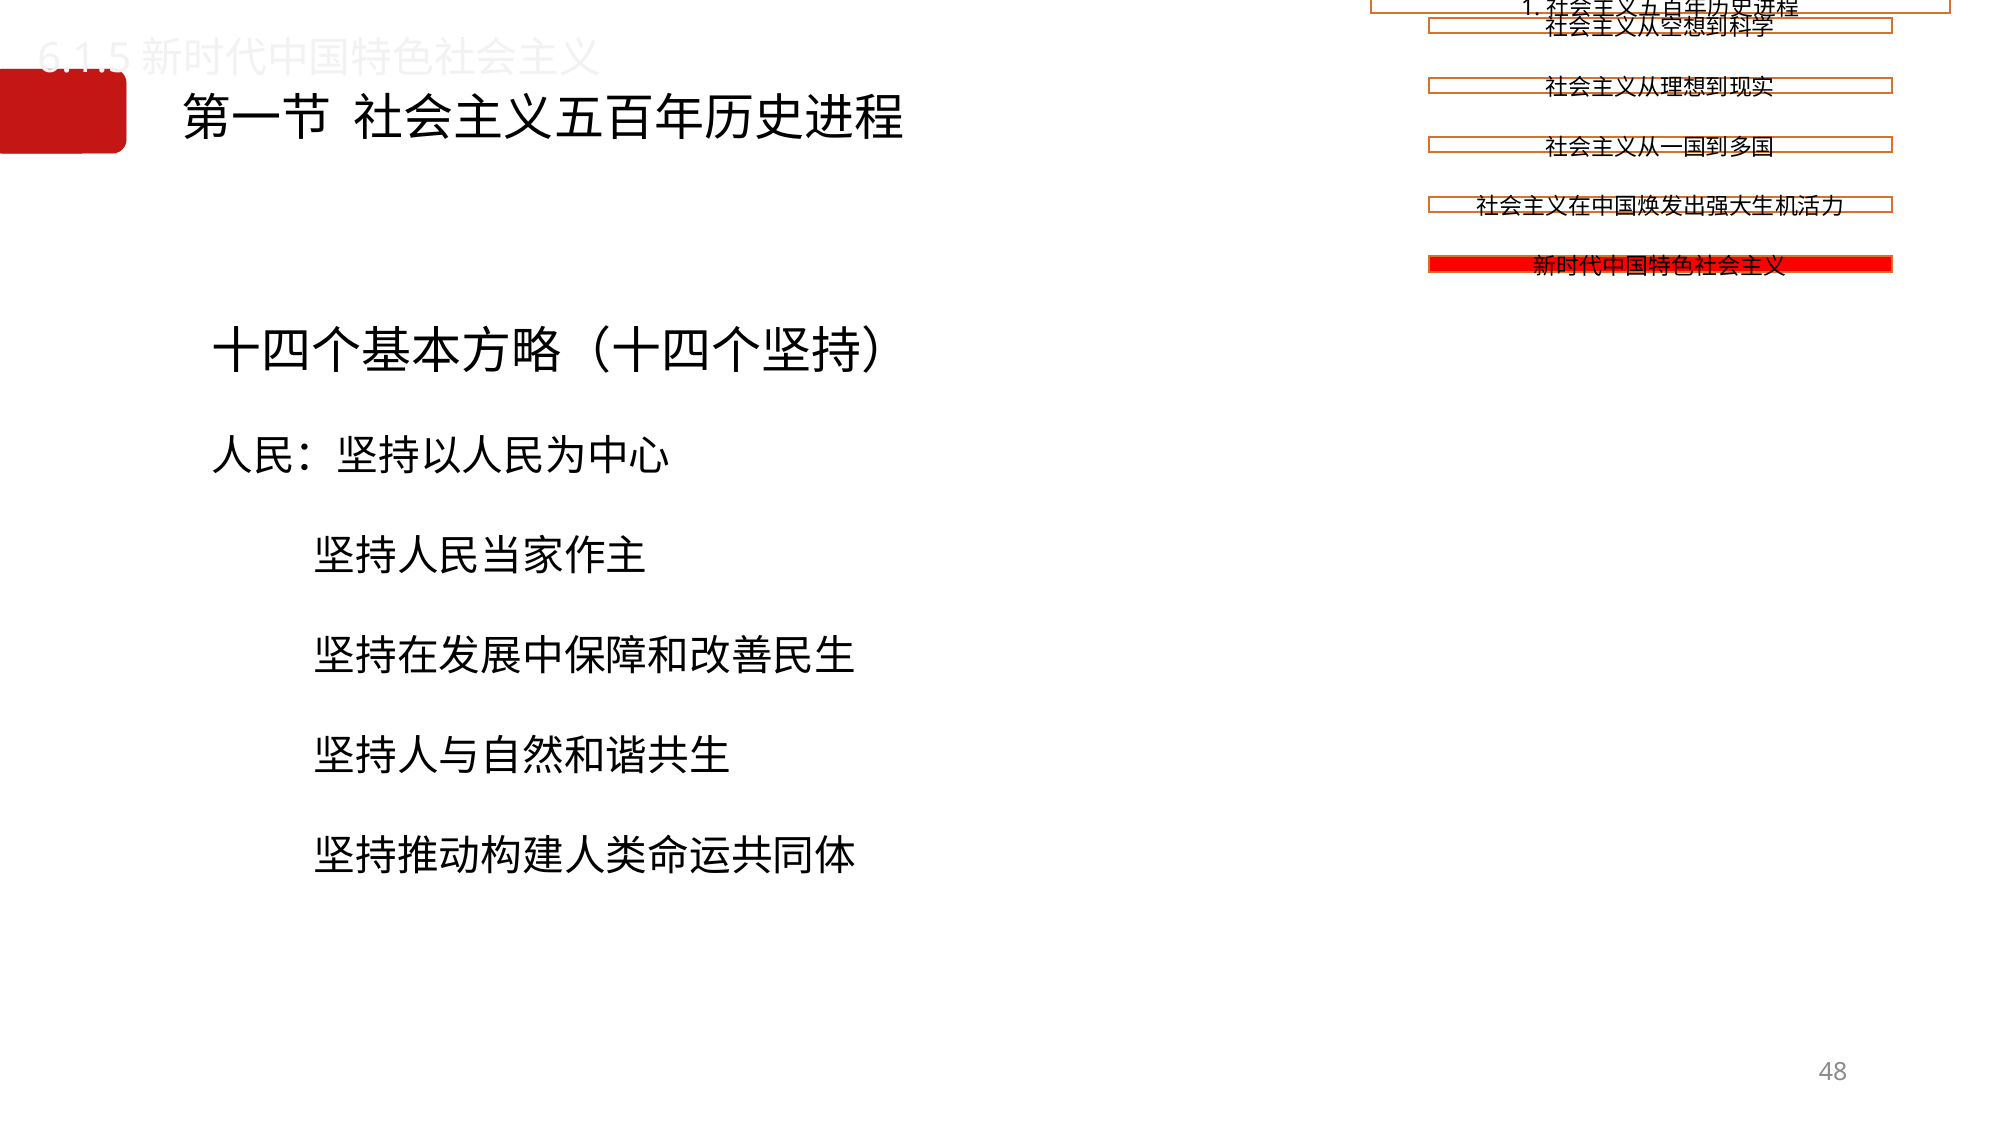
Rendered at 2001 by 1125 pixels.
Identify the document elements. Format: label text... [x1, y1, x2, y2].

text_box 十四个基本方略（十四个坚持） 人民：坚持以人民为中心 坚持人民当家作主 坚持在发展中保障和改善民生 坚持人与自然和谐共生 坚持推动构建人类命运共同体 [196, 281, 1926, 1125]
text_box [1298, 0, 2000, 332]
title 第一节 社会主义五百年历史进程 [166, 88, 995, 173]
text_box 6.1.5新时代中国特色社会主义 [22, 0, 1134, 88]
